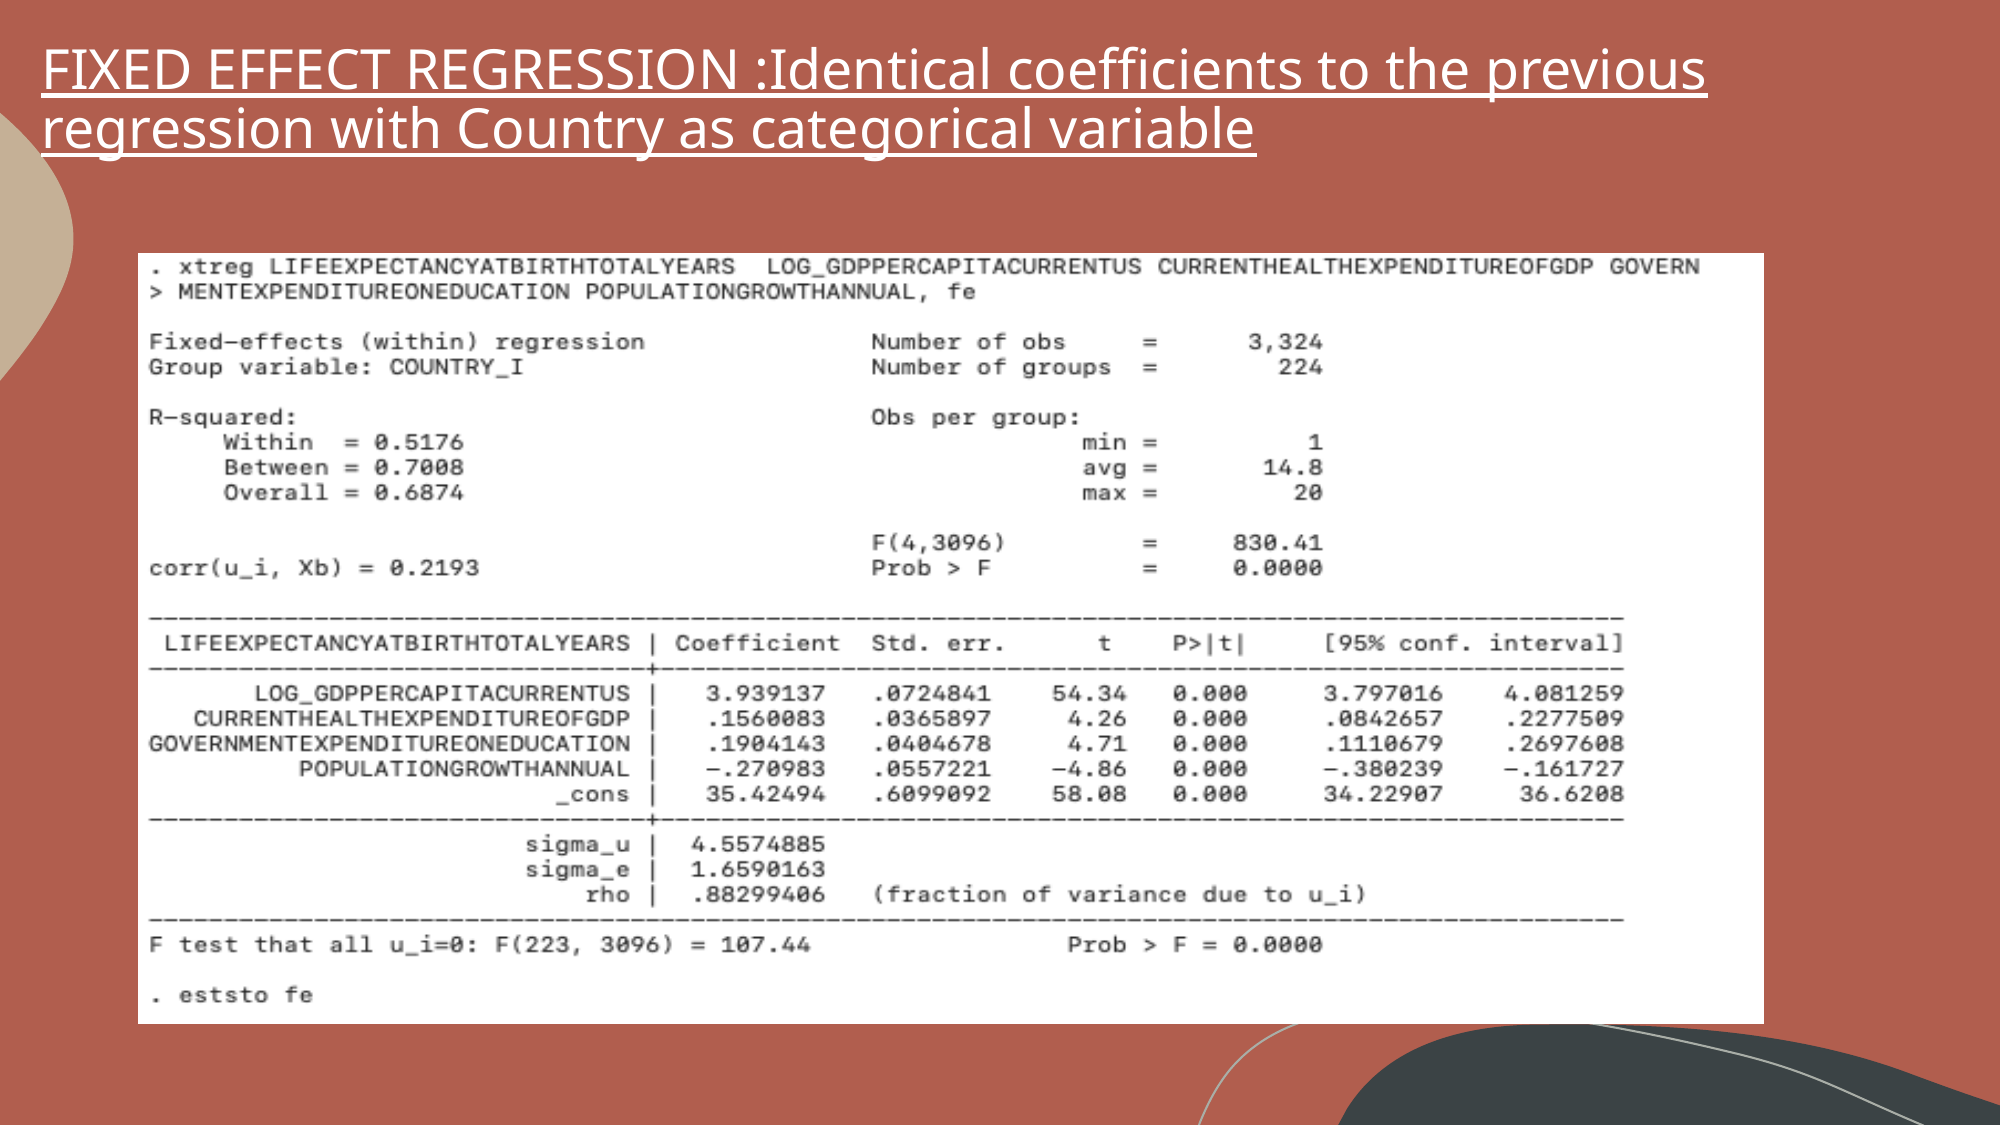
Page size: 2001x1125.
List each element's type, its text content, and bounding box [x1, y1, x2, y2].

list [137, 253, 1764, 1024]
title FIXED EFFECT REGRESSION :Identical coefficients to the previous regression with Country as categorical variable [26, 33, 1876, 169]
